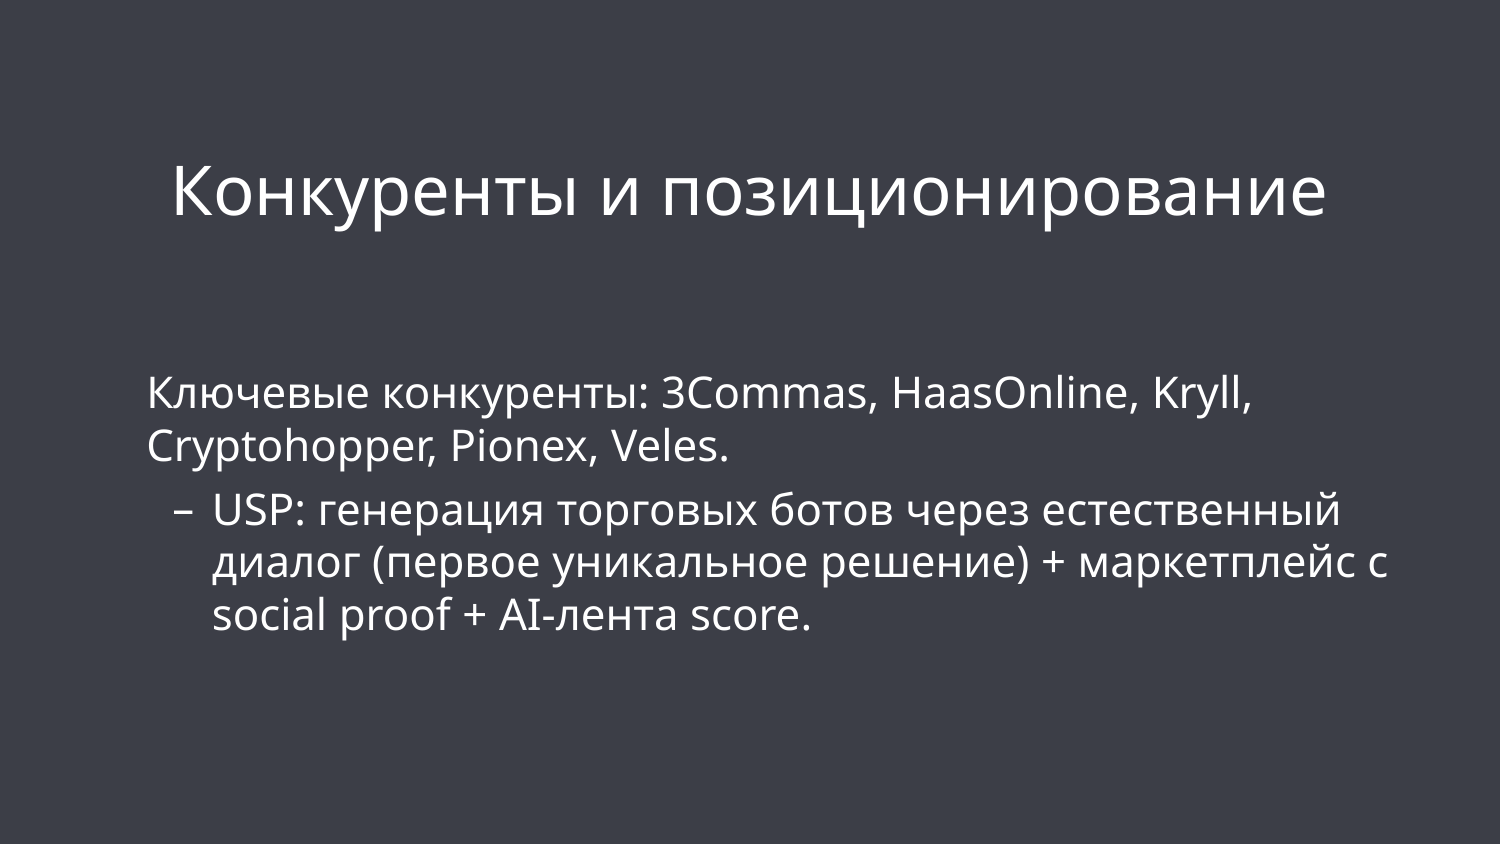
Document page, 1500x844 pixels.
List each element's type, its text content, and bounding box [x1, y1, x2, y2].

title Конкуренты и позиционирование [75, 117, 1425, 259]
list Ключевые конкуренты: 3Commas, HaasOnline, Kryll, Cryptohopper, Pionex, Veles. USP: генерация торговых ботов через естественный диалог (первое уникальное решение) + маркетплейс с social proof + AI-лента score. [75, 357, 1425, 697]
